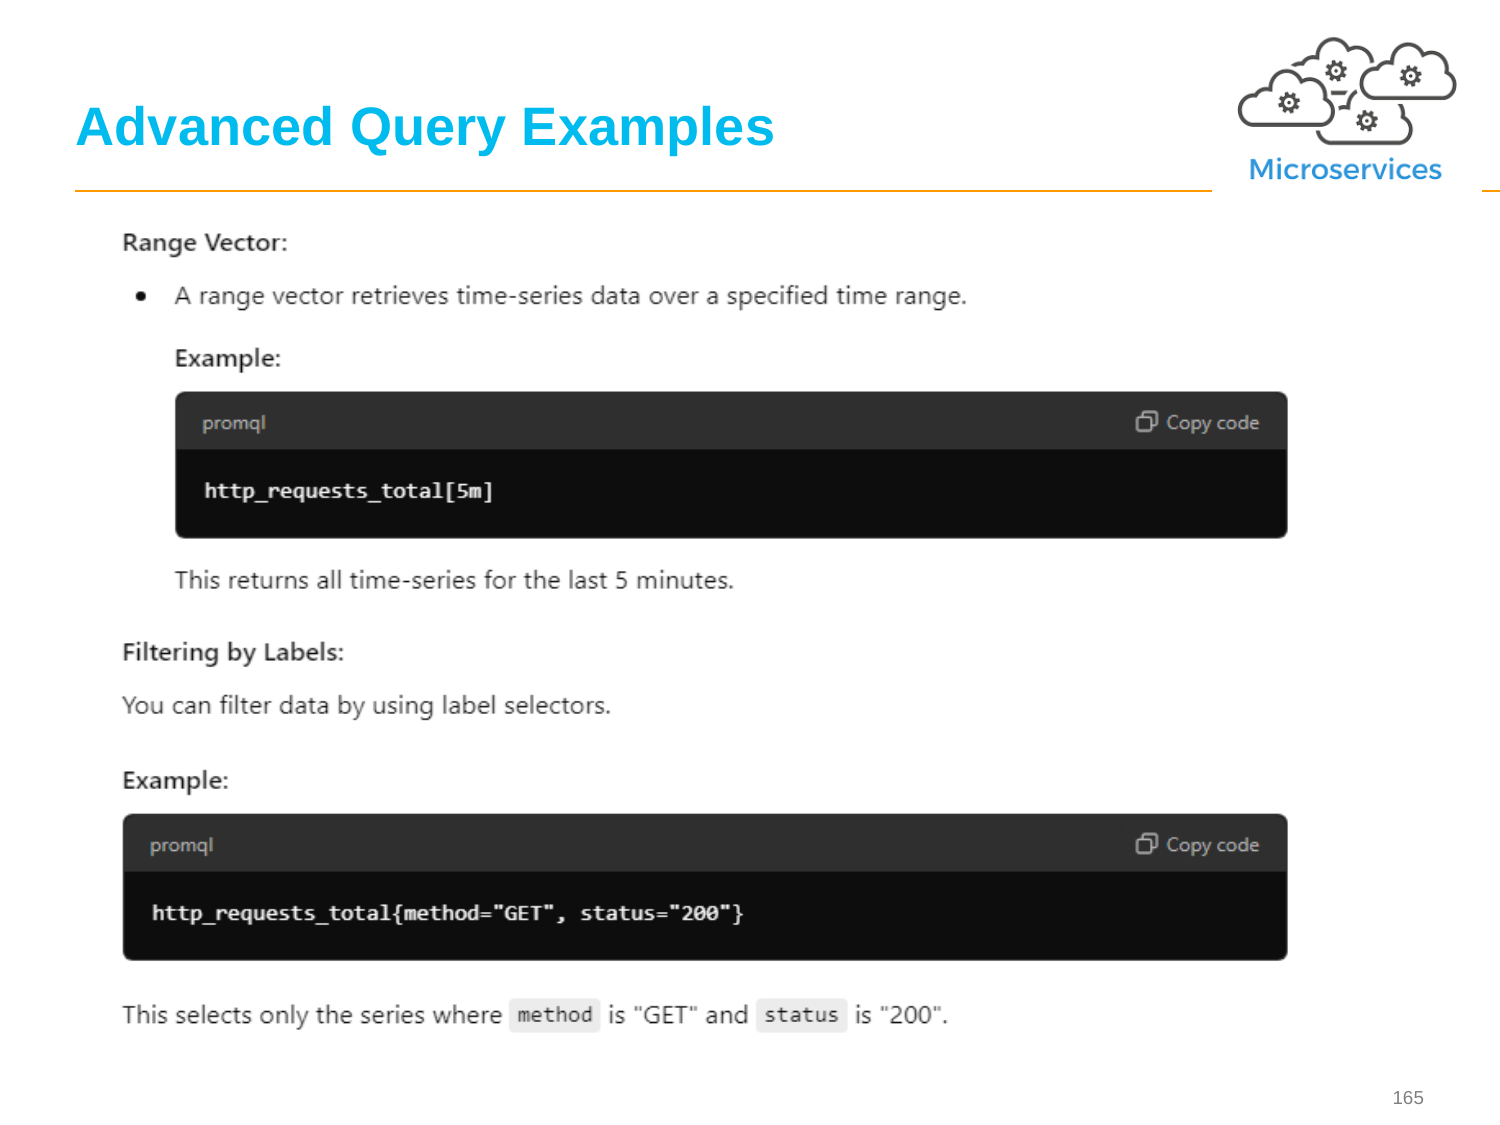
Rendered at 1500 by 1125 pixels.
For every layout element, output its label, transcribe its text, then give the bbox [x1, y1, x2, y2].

title Advanced Query Examples [75, 27, 1422, 157]
picture [96, 212, 1360, 1084]
picture [1212, 1, 1482, 203]
